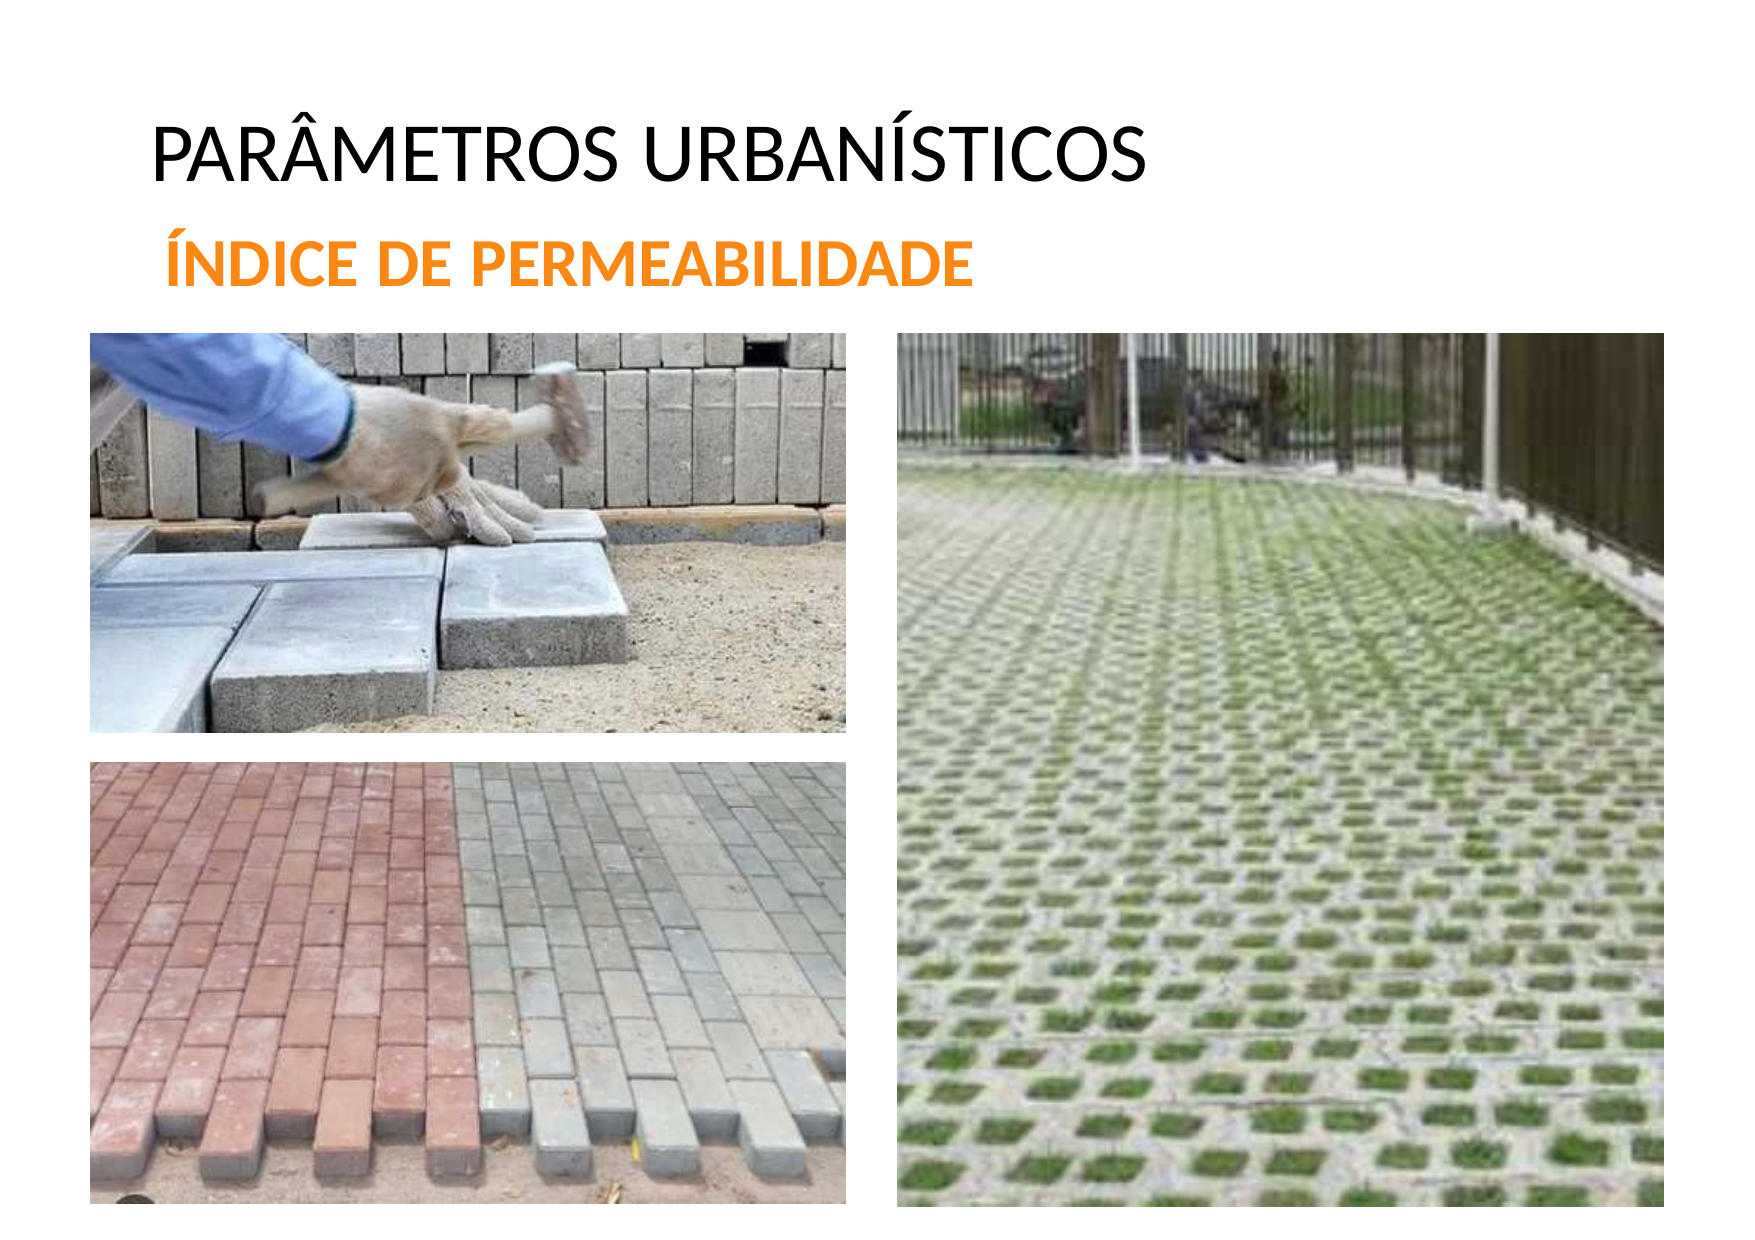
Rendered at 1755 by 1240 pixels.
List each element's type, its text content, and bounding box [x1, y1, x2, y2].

picture [90, 762, 846, 1204]
text_box ÍNDICE DE PERMEABILIDADE [162, 215, 978, 300]
picture [897, 333, 1665, 1207]
title PARÂMETROS URBANÍSTICOS [147, 94, 1163, 304]
picture [90, 333, 846, 733]
